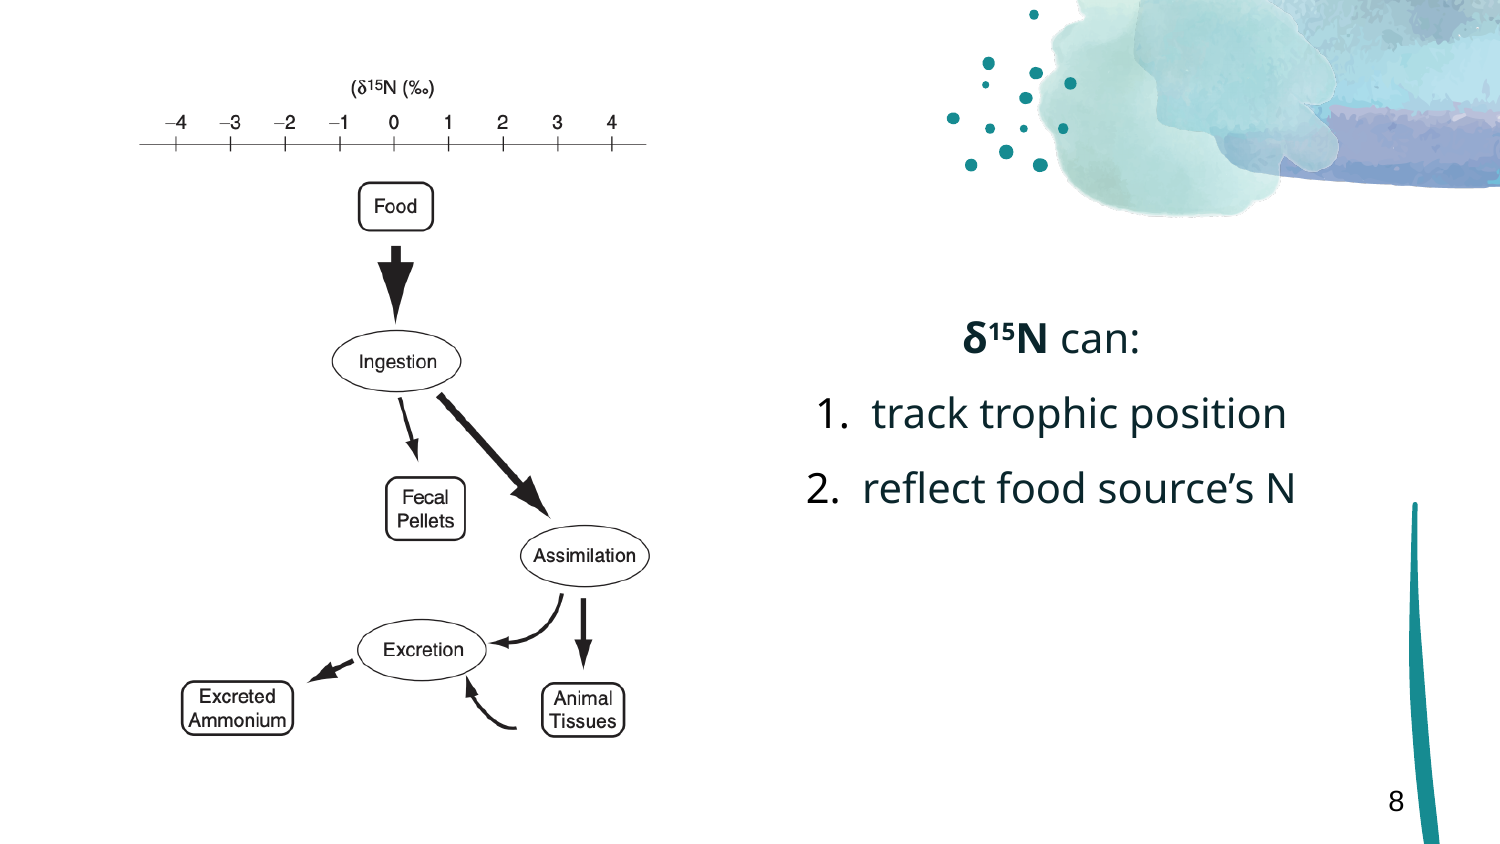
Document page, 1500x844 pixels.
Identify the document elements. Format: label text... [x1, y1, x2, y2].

picture [1027, 0, 1355, 220]
text_box 8 [1373, 774, 1420, 825]
picture [0, 38, 828, 751]
text_box δ15N can: track trophic position reflect food source’s N [832, 278, 1374, 594]
